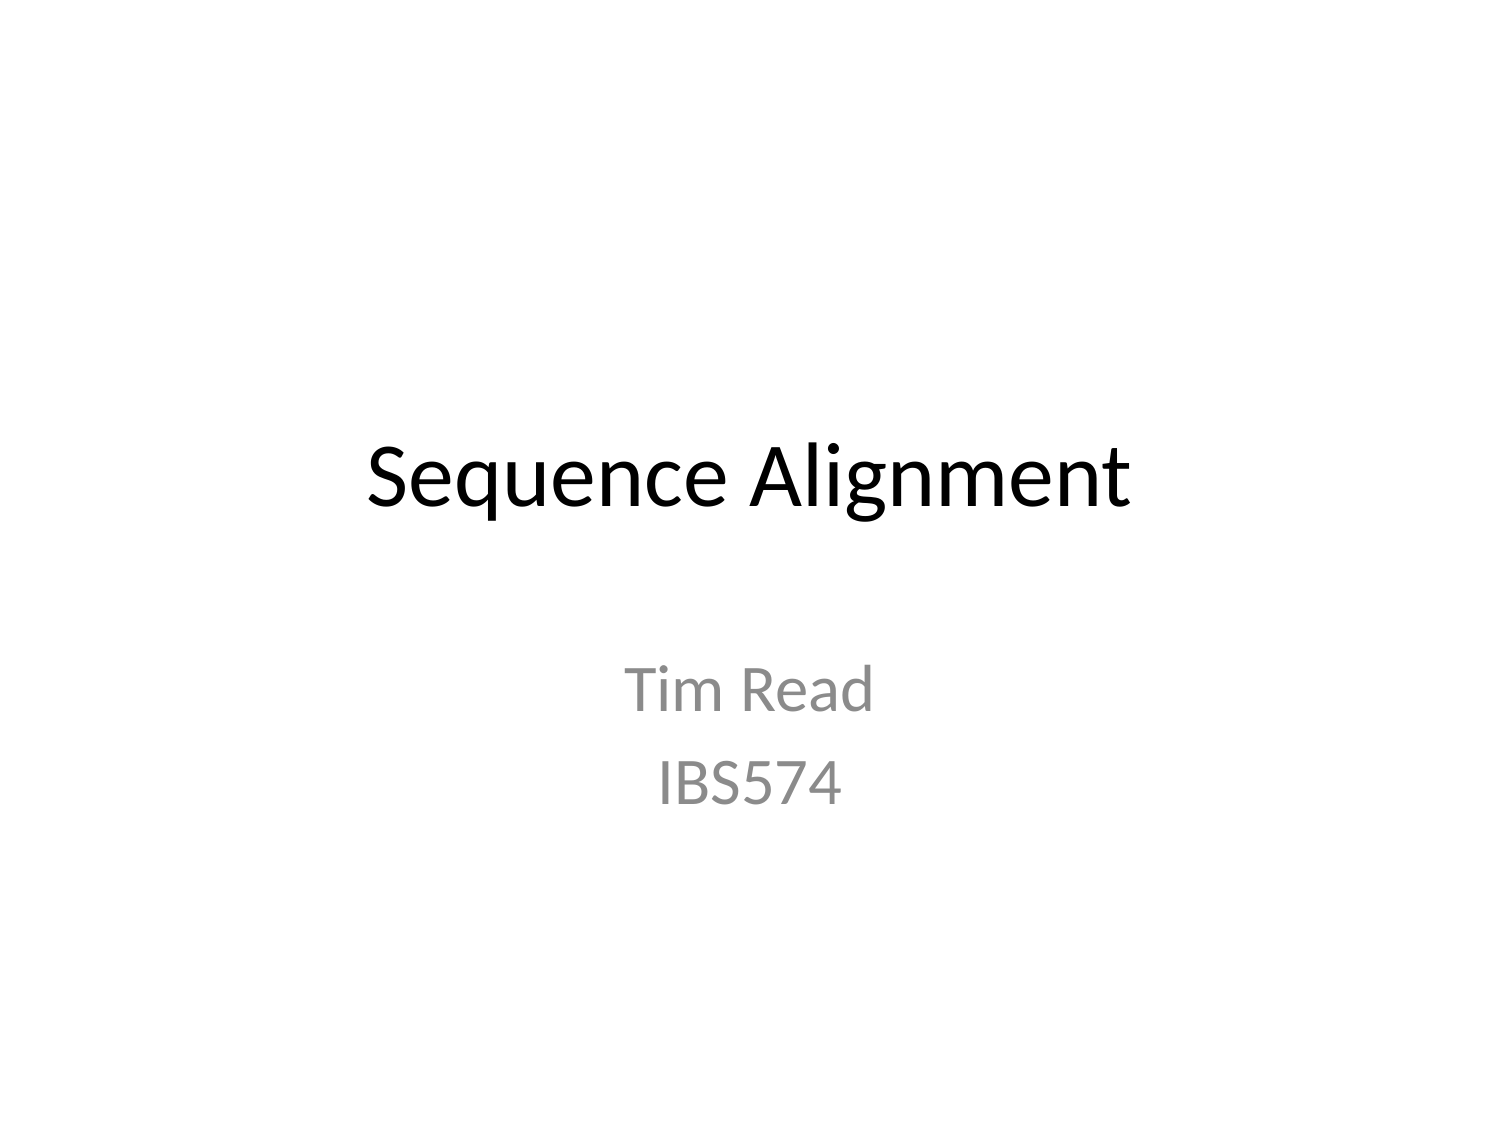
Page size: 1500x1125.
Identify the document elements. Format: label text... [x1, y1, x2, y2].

subtitle Tim Read IBS574 [225, 637, 1275, 925]
title Sequence Alignment [112, 349, 1388, 591]
